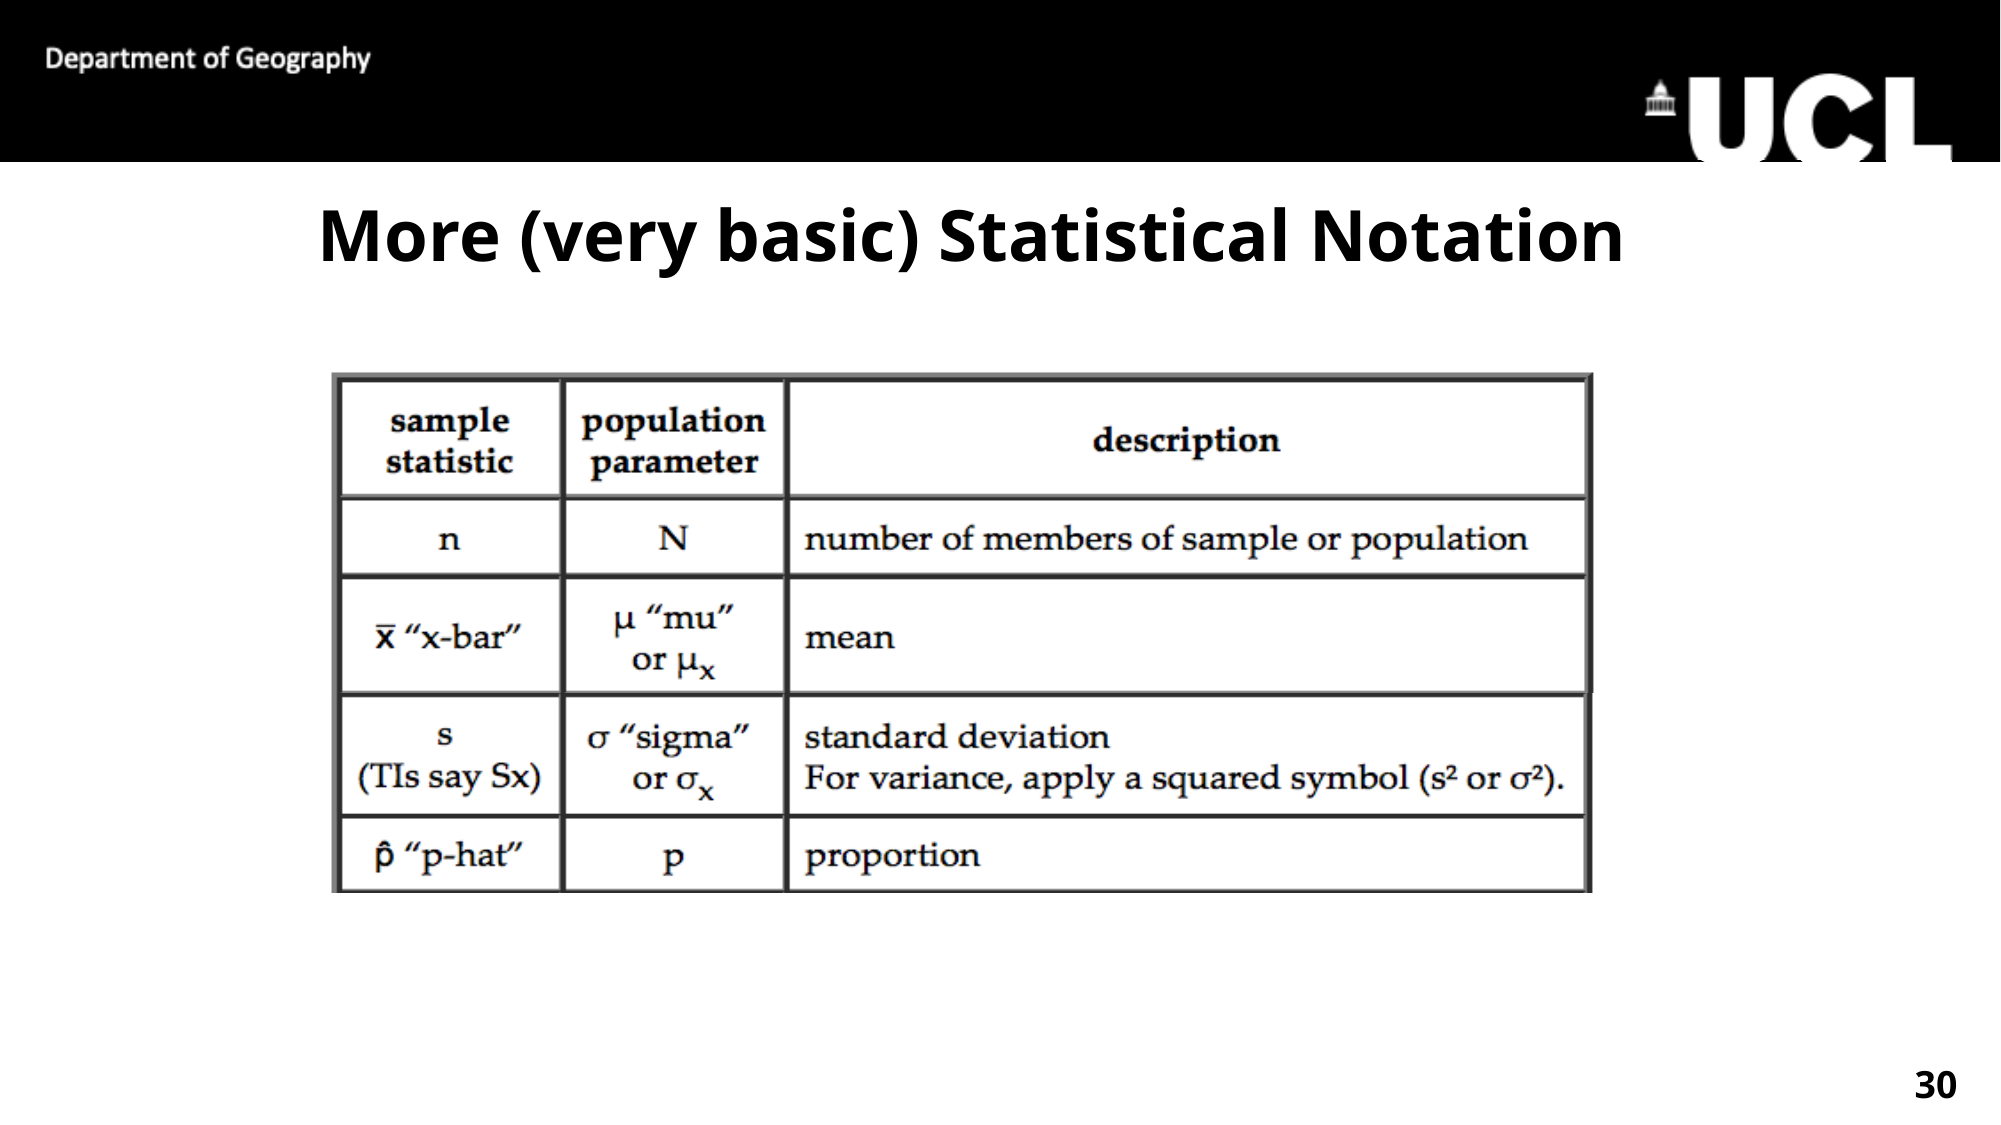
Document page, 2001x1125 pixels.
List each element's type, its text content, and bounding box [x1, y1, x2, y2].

text_box More (very basic) Statistical Notation [218, 193, 1728, 285]
picture [0, 0, 2000, 160]
text_box 30 [1889, 1051, 1983, 1122]
picture [280, 359, 1646, 893]
